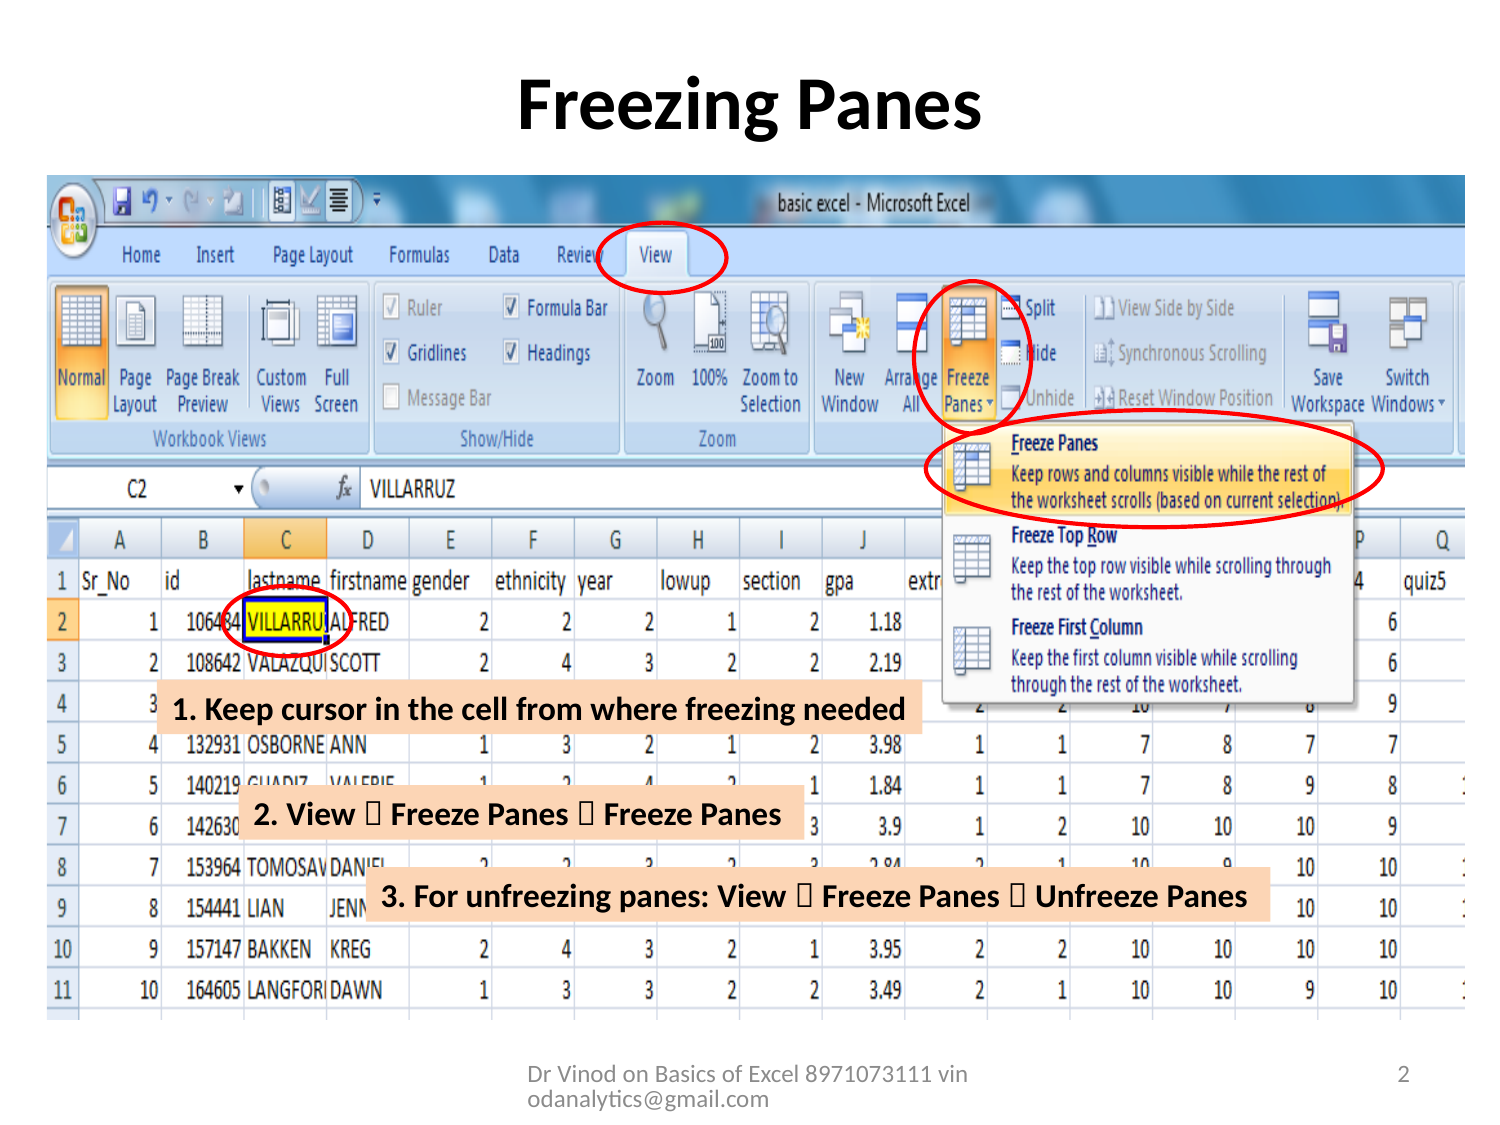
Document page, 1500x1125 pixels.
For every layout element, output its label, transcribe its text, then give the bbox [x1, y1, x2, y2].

footer Dr Vinod on Basics of Excel 8971073111 vinodanalytics@gmail.com [512, 1042, 988, 1103]
picture [46, 175, 1466, 1020]
slide_number 2 [1074, 1042, 1425, 1103]
title Freezing Panes [75, 45, 1425, 153]
